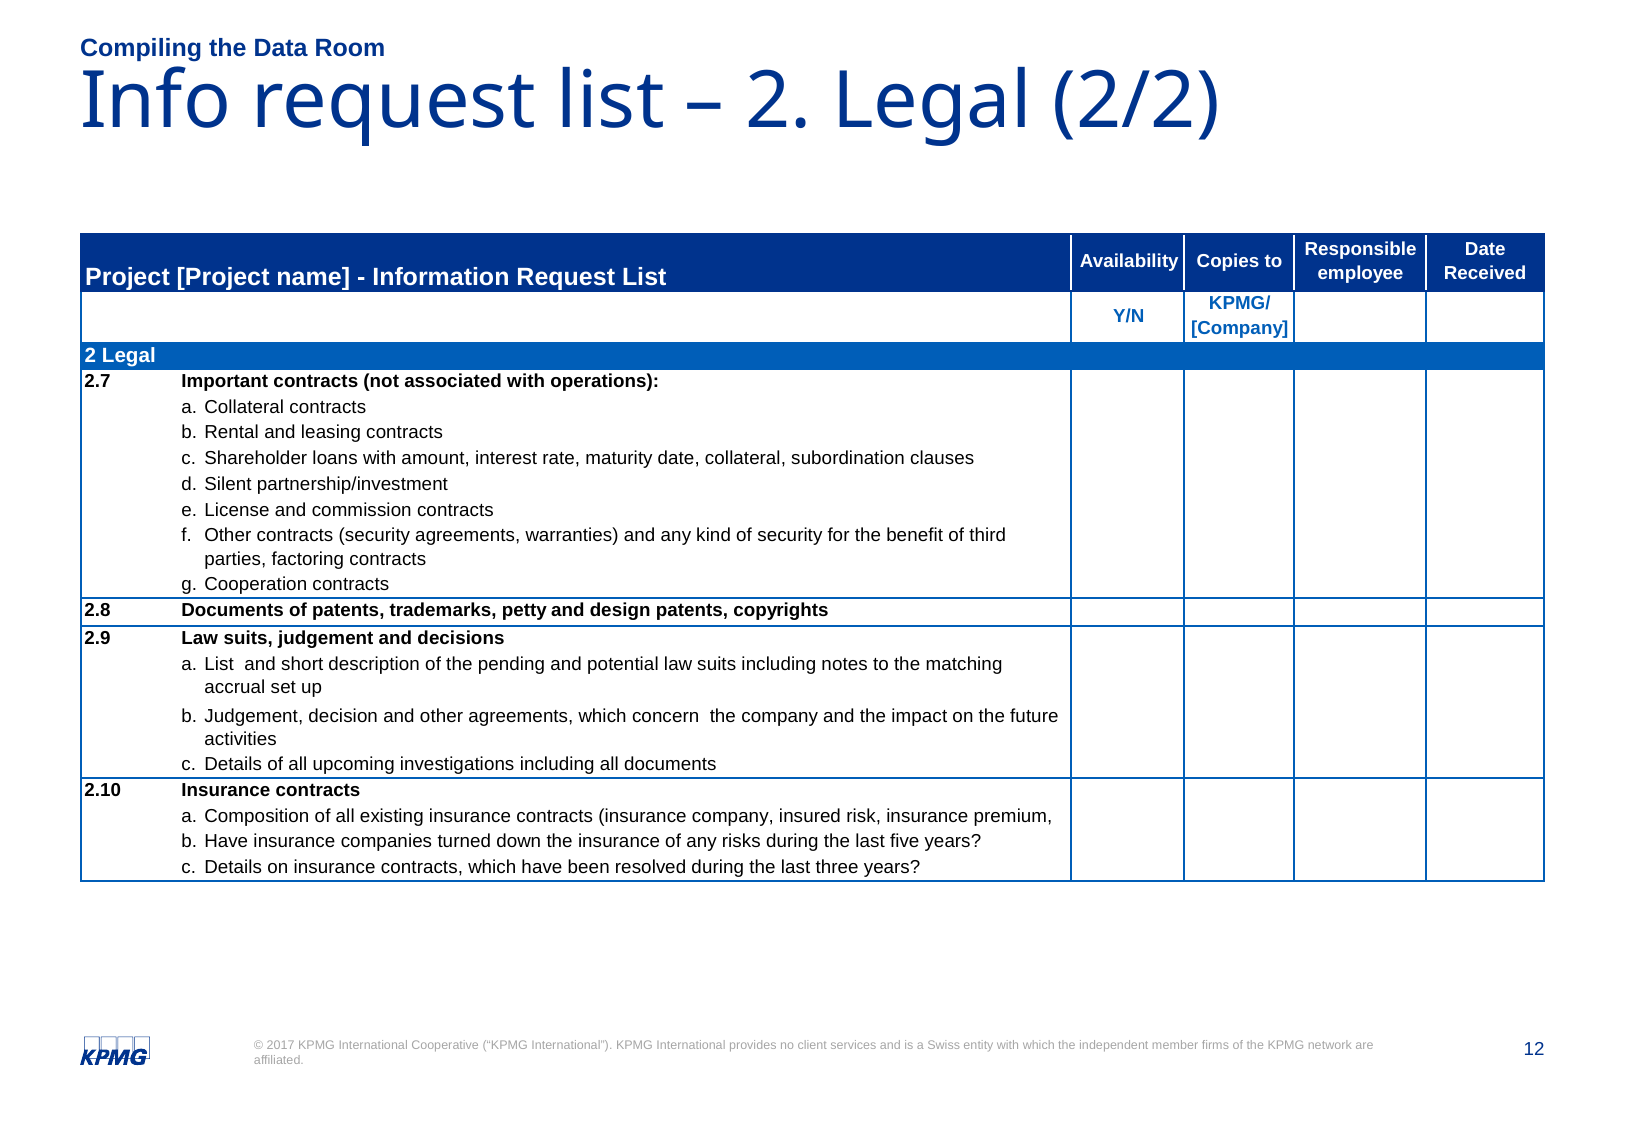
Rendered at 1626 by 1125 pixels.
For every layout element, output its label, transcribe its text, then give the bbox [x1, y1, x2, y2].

picture [79, 233, 1546, 883]
list Compiling the Data Room [80, 33, 1490, 62]
title Info request list – 2. Legal (2/2) [80, 74, 1545, 193]
